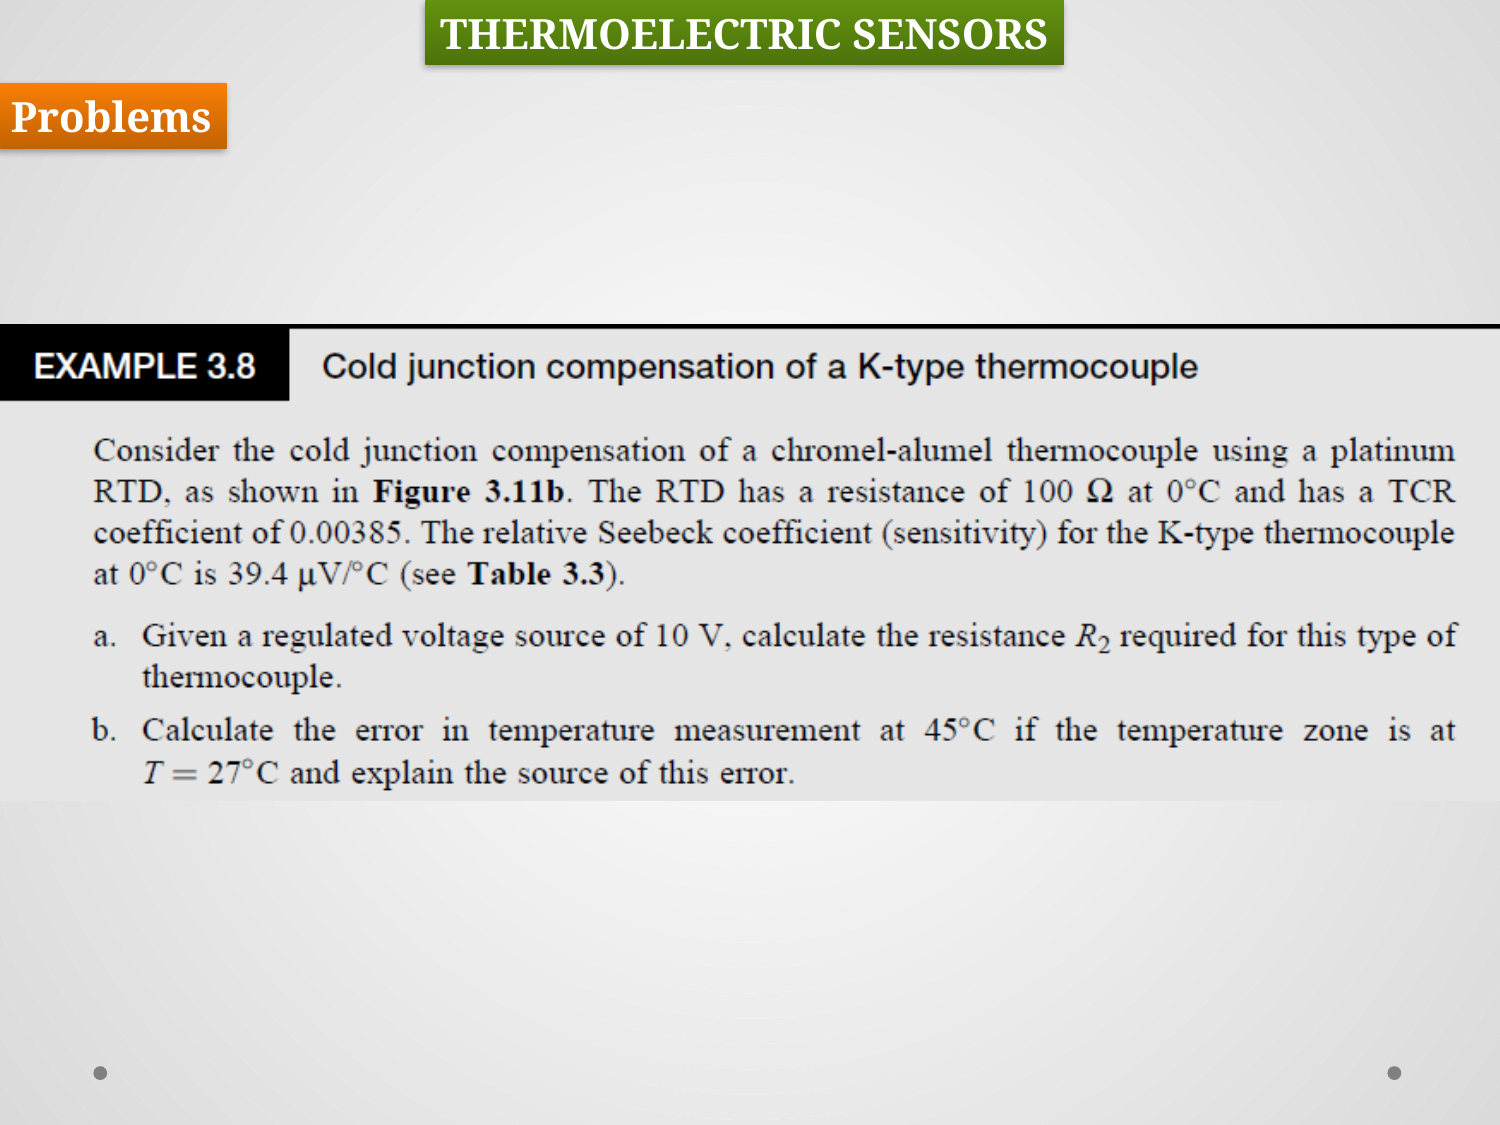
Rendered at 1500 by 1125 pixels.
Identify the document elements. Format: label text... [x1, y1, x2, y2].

text_box THERMOELECTRIC SENSORS [425, 0, 1064, 65]
picture [0, 323, 1500, 801]
text_box Problems [0, 83, 227, 149]
